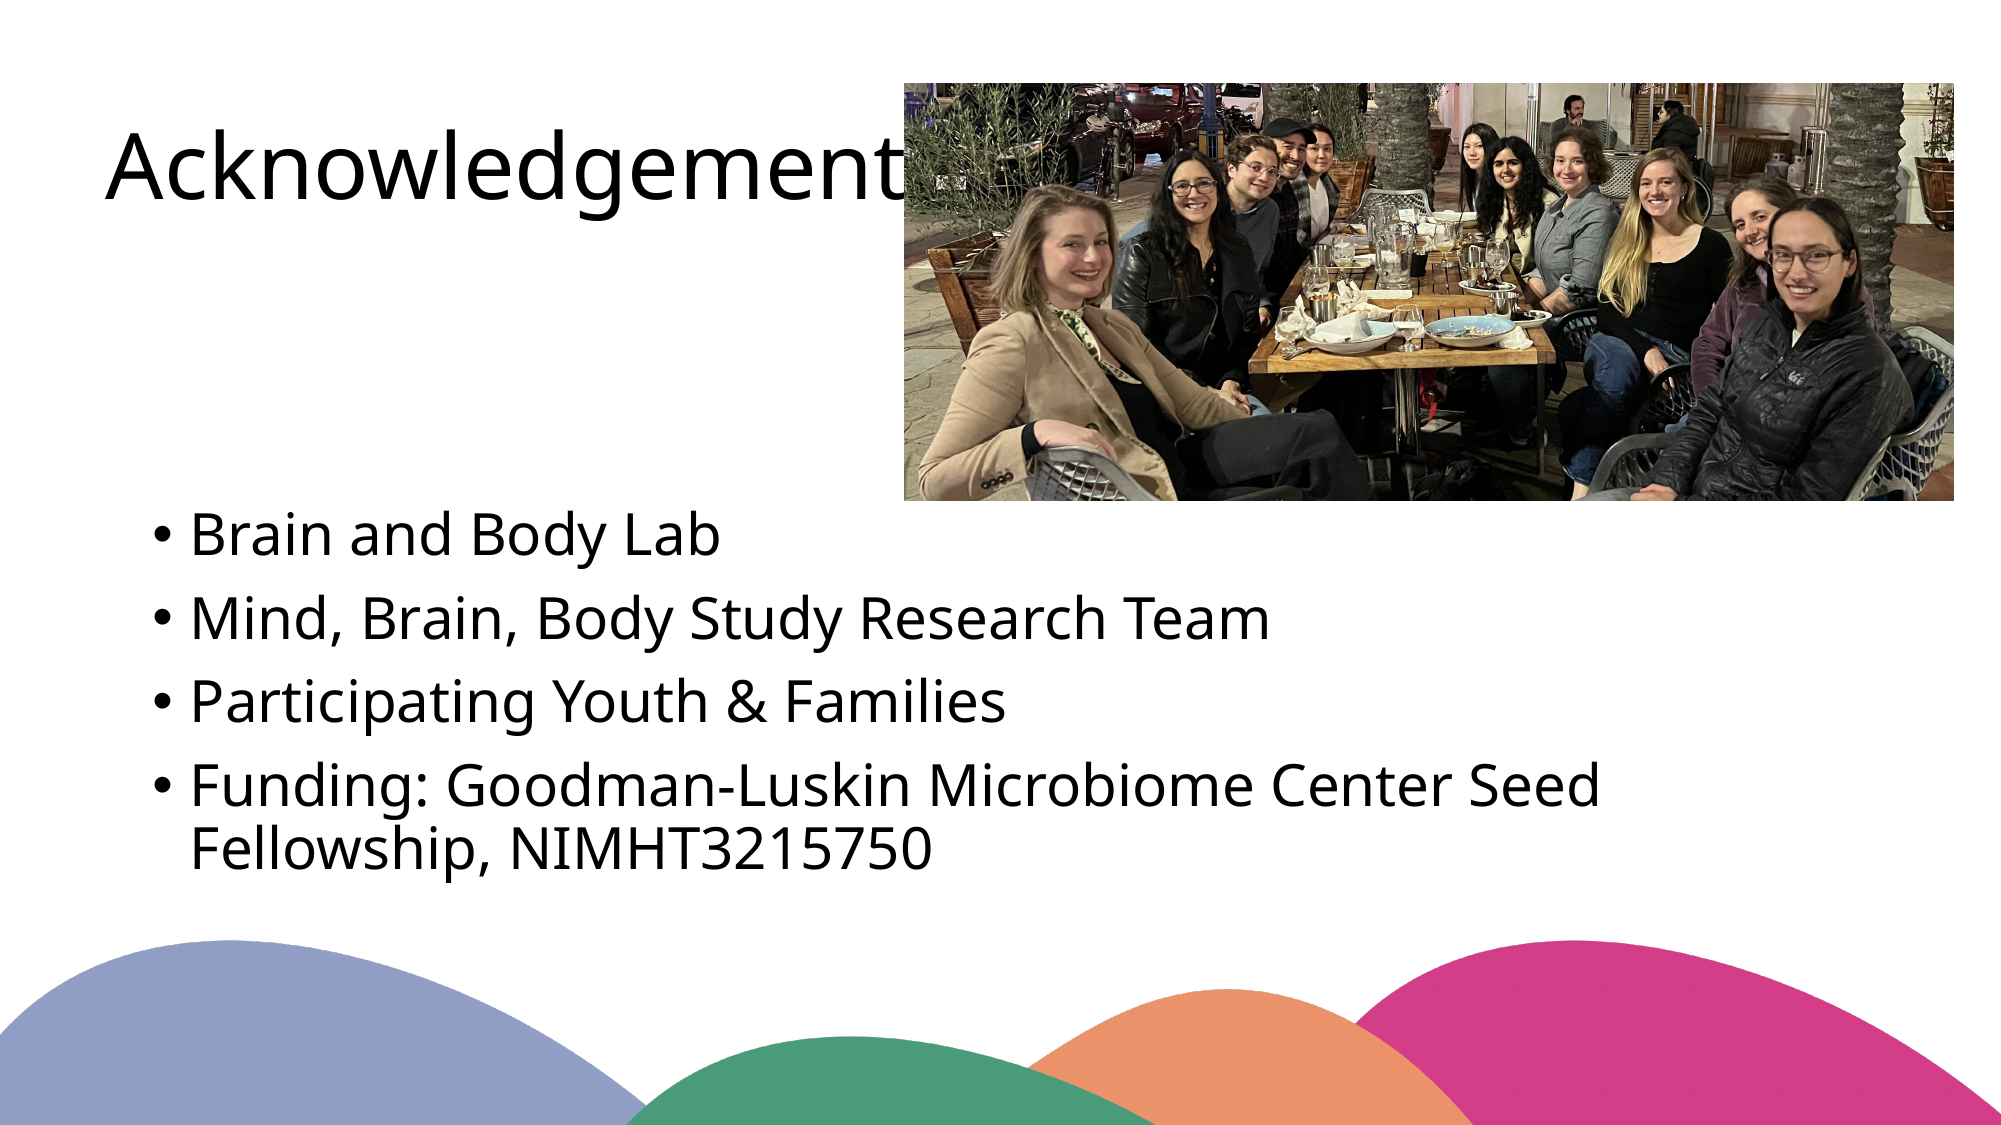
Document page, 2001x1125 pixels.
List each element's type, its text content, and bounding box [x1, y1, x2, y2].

picture [0, 940, 2001, 1125]
title Acknowledgements [90, 61, 1816, 279]
list Brain and Body Lab Mind, Brain, Body Study Research Team Participating Youth & Families Funding: Goodman-Luskin Microbiome Center Seed Fellowship, NIMHT3215750 [137, 497, 1863, 940]
picture [904, 83, 1955, 502]
